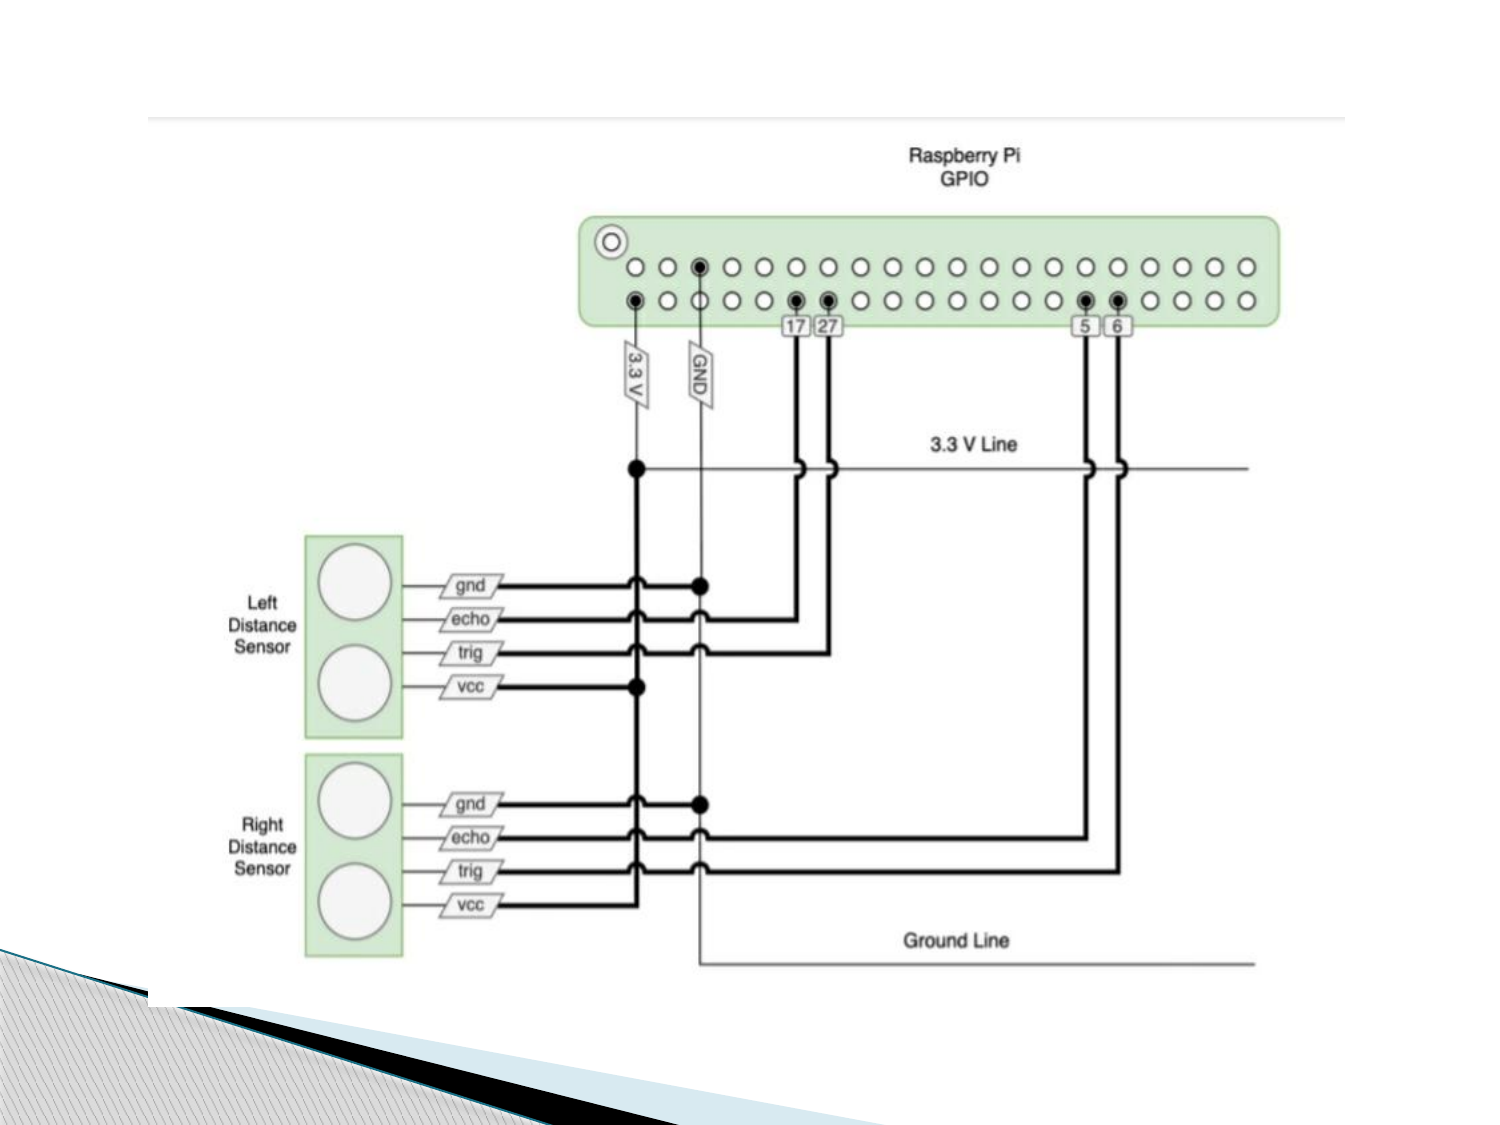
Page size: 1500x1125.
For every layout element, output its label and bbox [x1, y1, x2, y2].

picture [148, 117, 1345, 1008]
